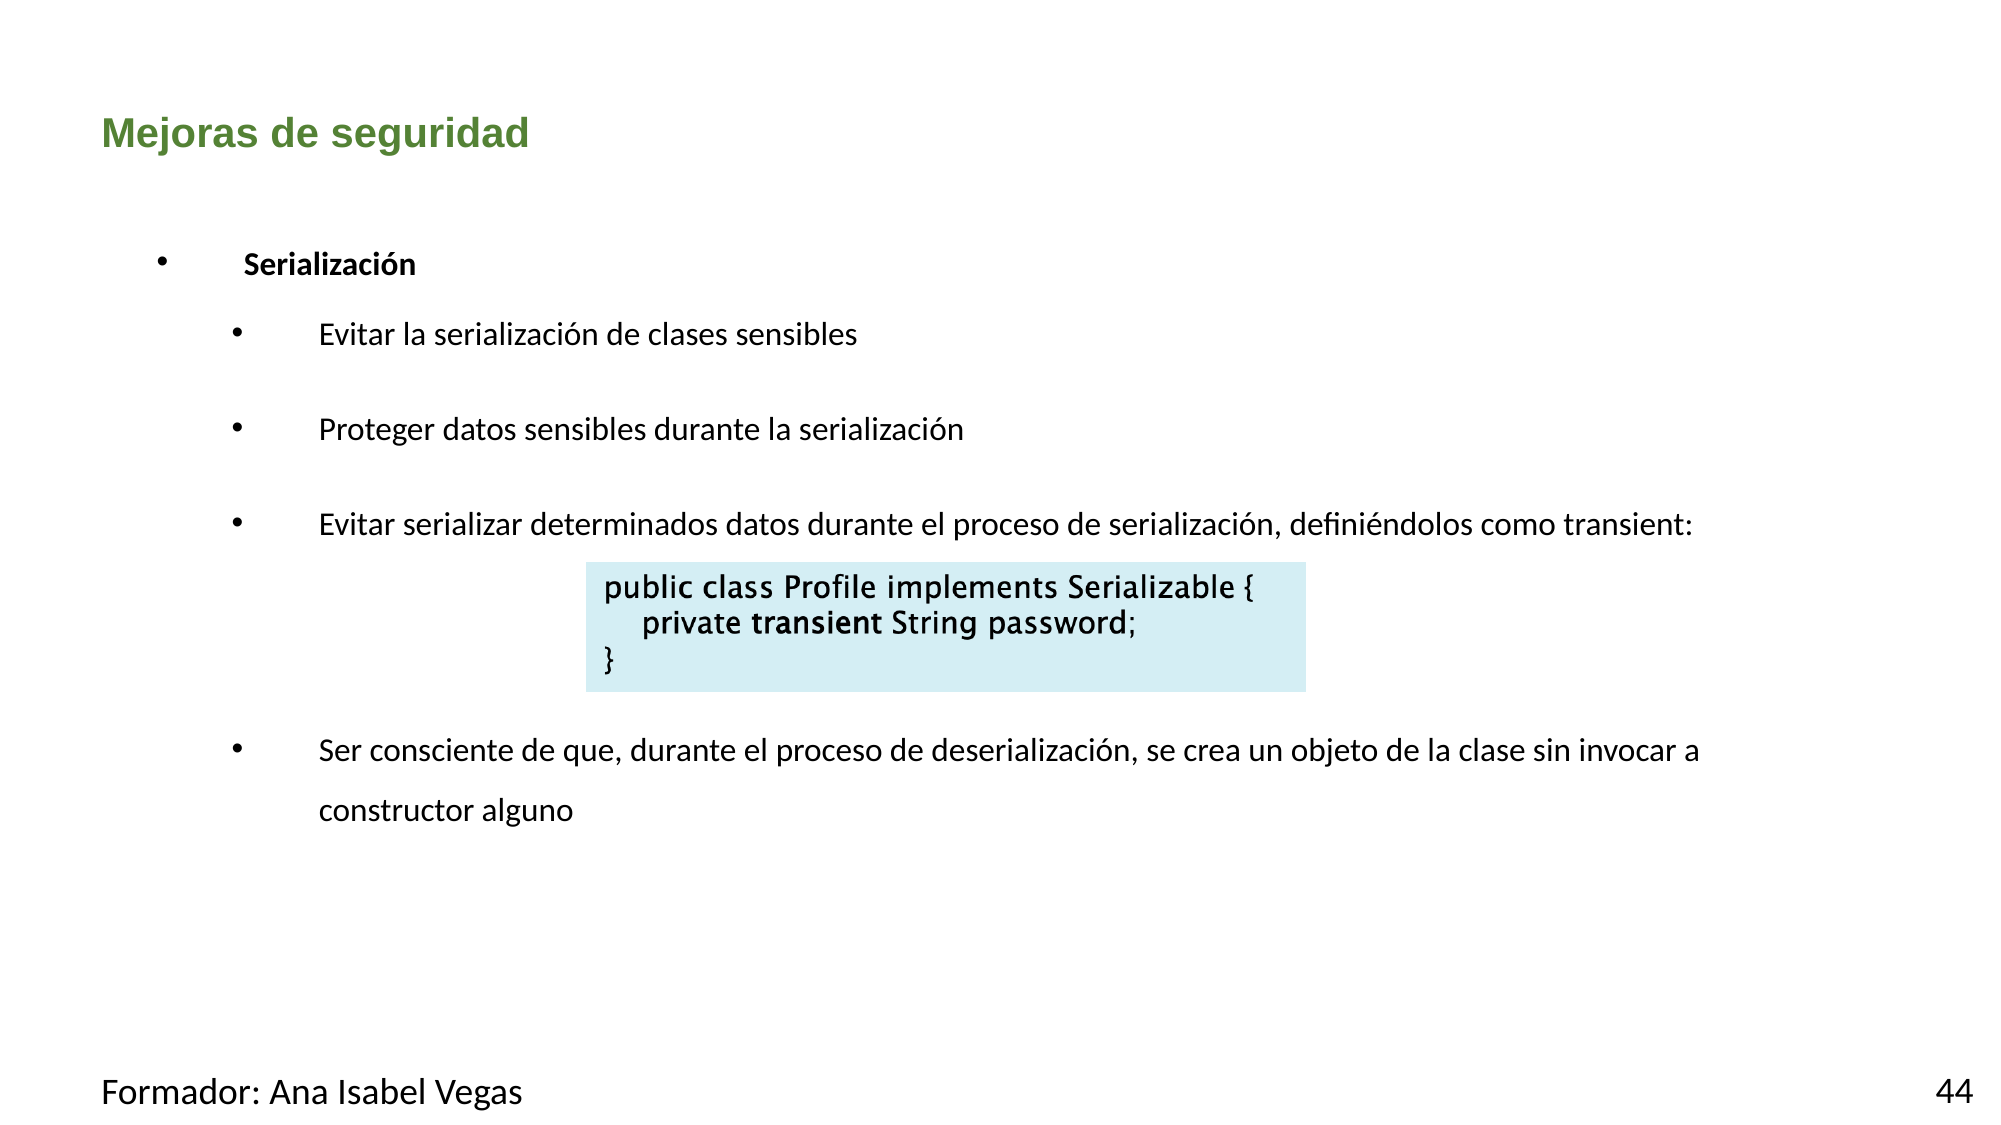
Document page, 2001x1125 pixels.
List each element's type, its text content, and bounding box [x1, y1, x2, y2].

picture [586, 562, 1306, 694]
list Serialización Evitar la serialización de clases sensibles Proteger datos sensibles durante la serialización Evitar serializar determinados datos durante el proceso de serialización, definiéndolos como transient: Ser consciente de que, durante el proceso de deserialización, se crea un objeto de la clase sin invocar a constructor alguno [141, 214, 1841, 976]
footer Formador: Ana Isabel Vegas [86, 1059, 720, 1120]
title Mejoras de seguridad [86, 103, 1898, 175]
